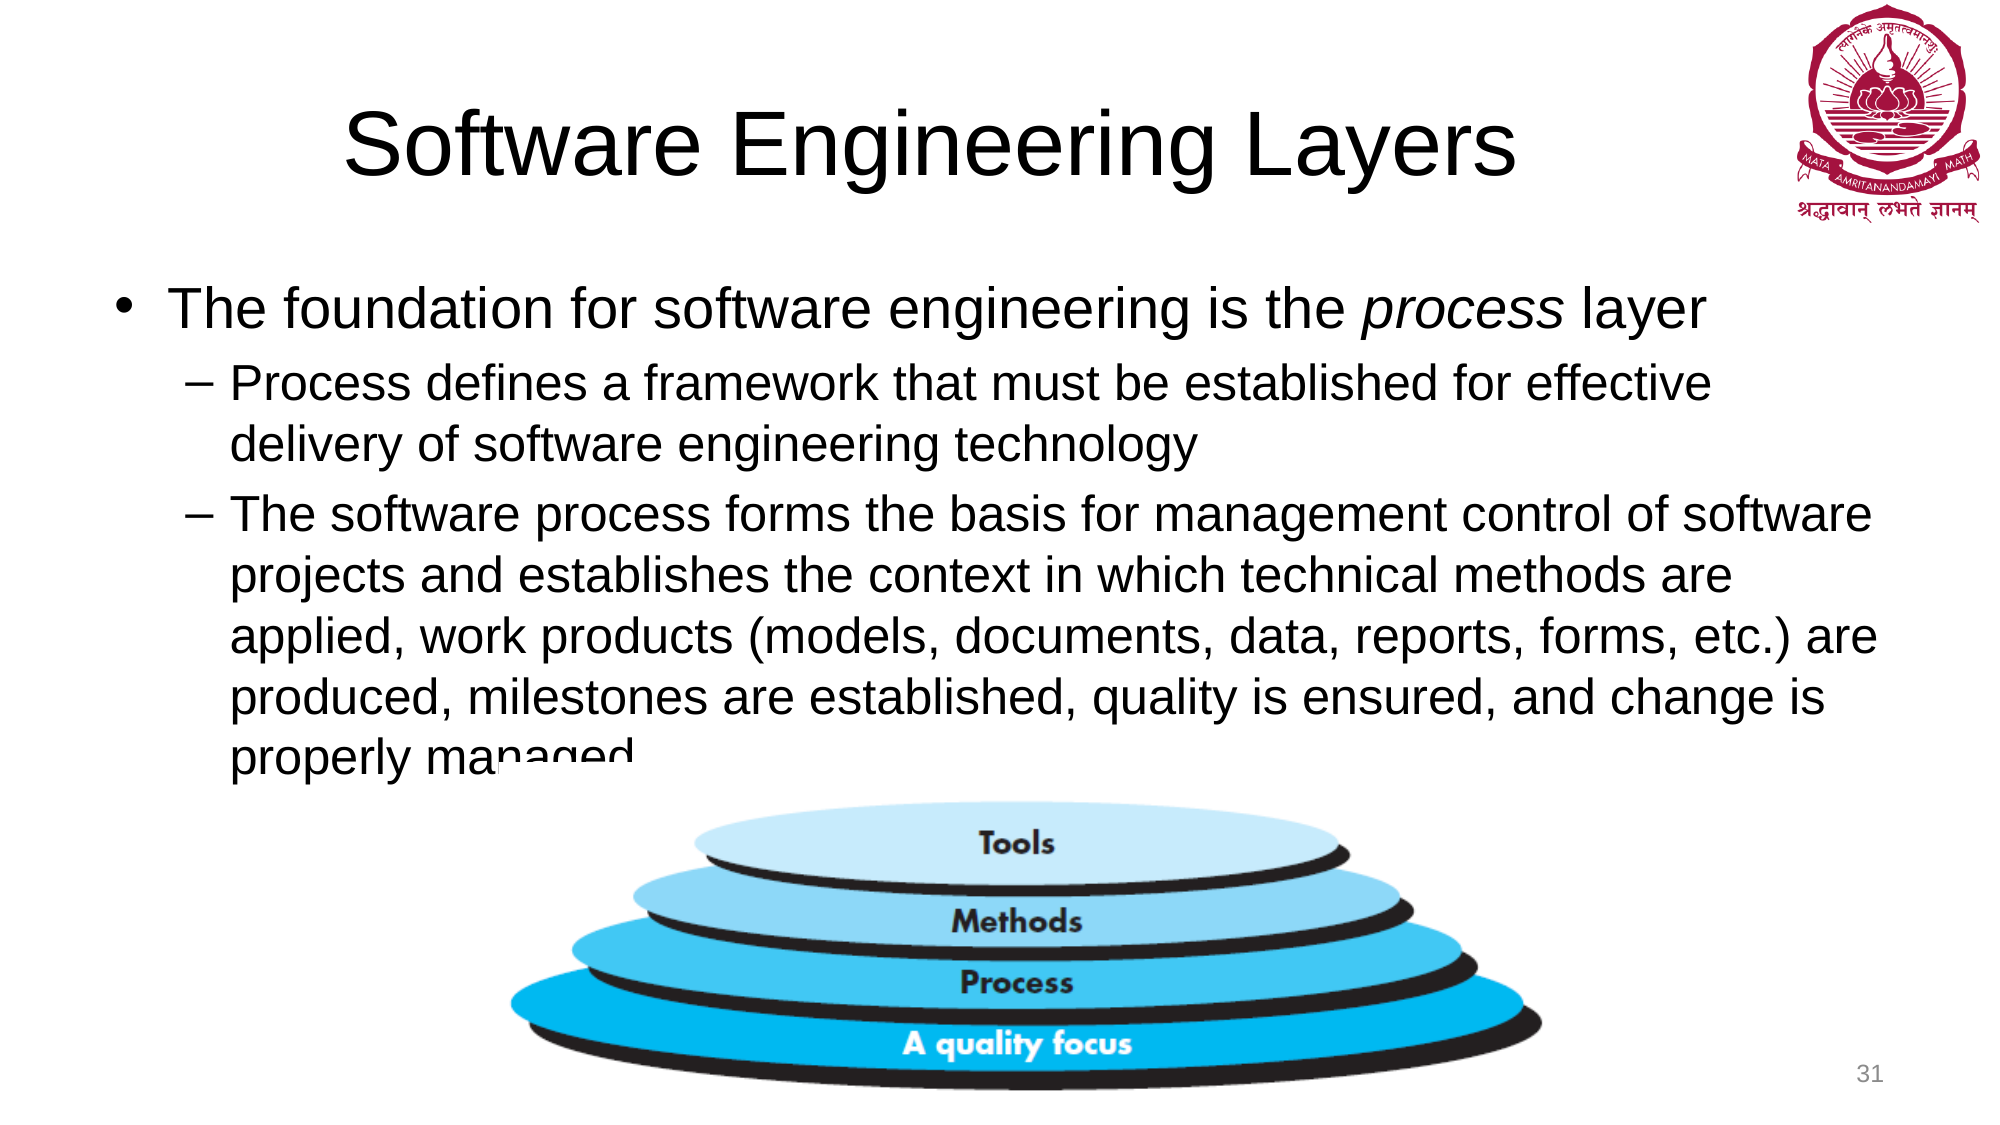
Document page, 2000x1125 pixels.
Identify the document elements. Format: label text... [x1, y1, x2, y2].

picture [1776, 1, 2000, 225]
picture [499, 762, 1561, 1125]
slide_number 31 [1561, 1042, 1900, 1103]
list The foundation for software engineering is the process layer Process defines a framework that must be established for effective delivery of software engineering technology The software process forms the basis for management control of software projects and establishes the context in which technical methods are applied, work products (models, documents, data, reports, forms, etc.) are produced, milestones are established, quality is ensured, and change is properly managed. [99, 262, 1900, 800]
title Software Engineering Layers [99, 45, 1763, 233]
